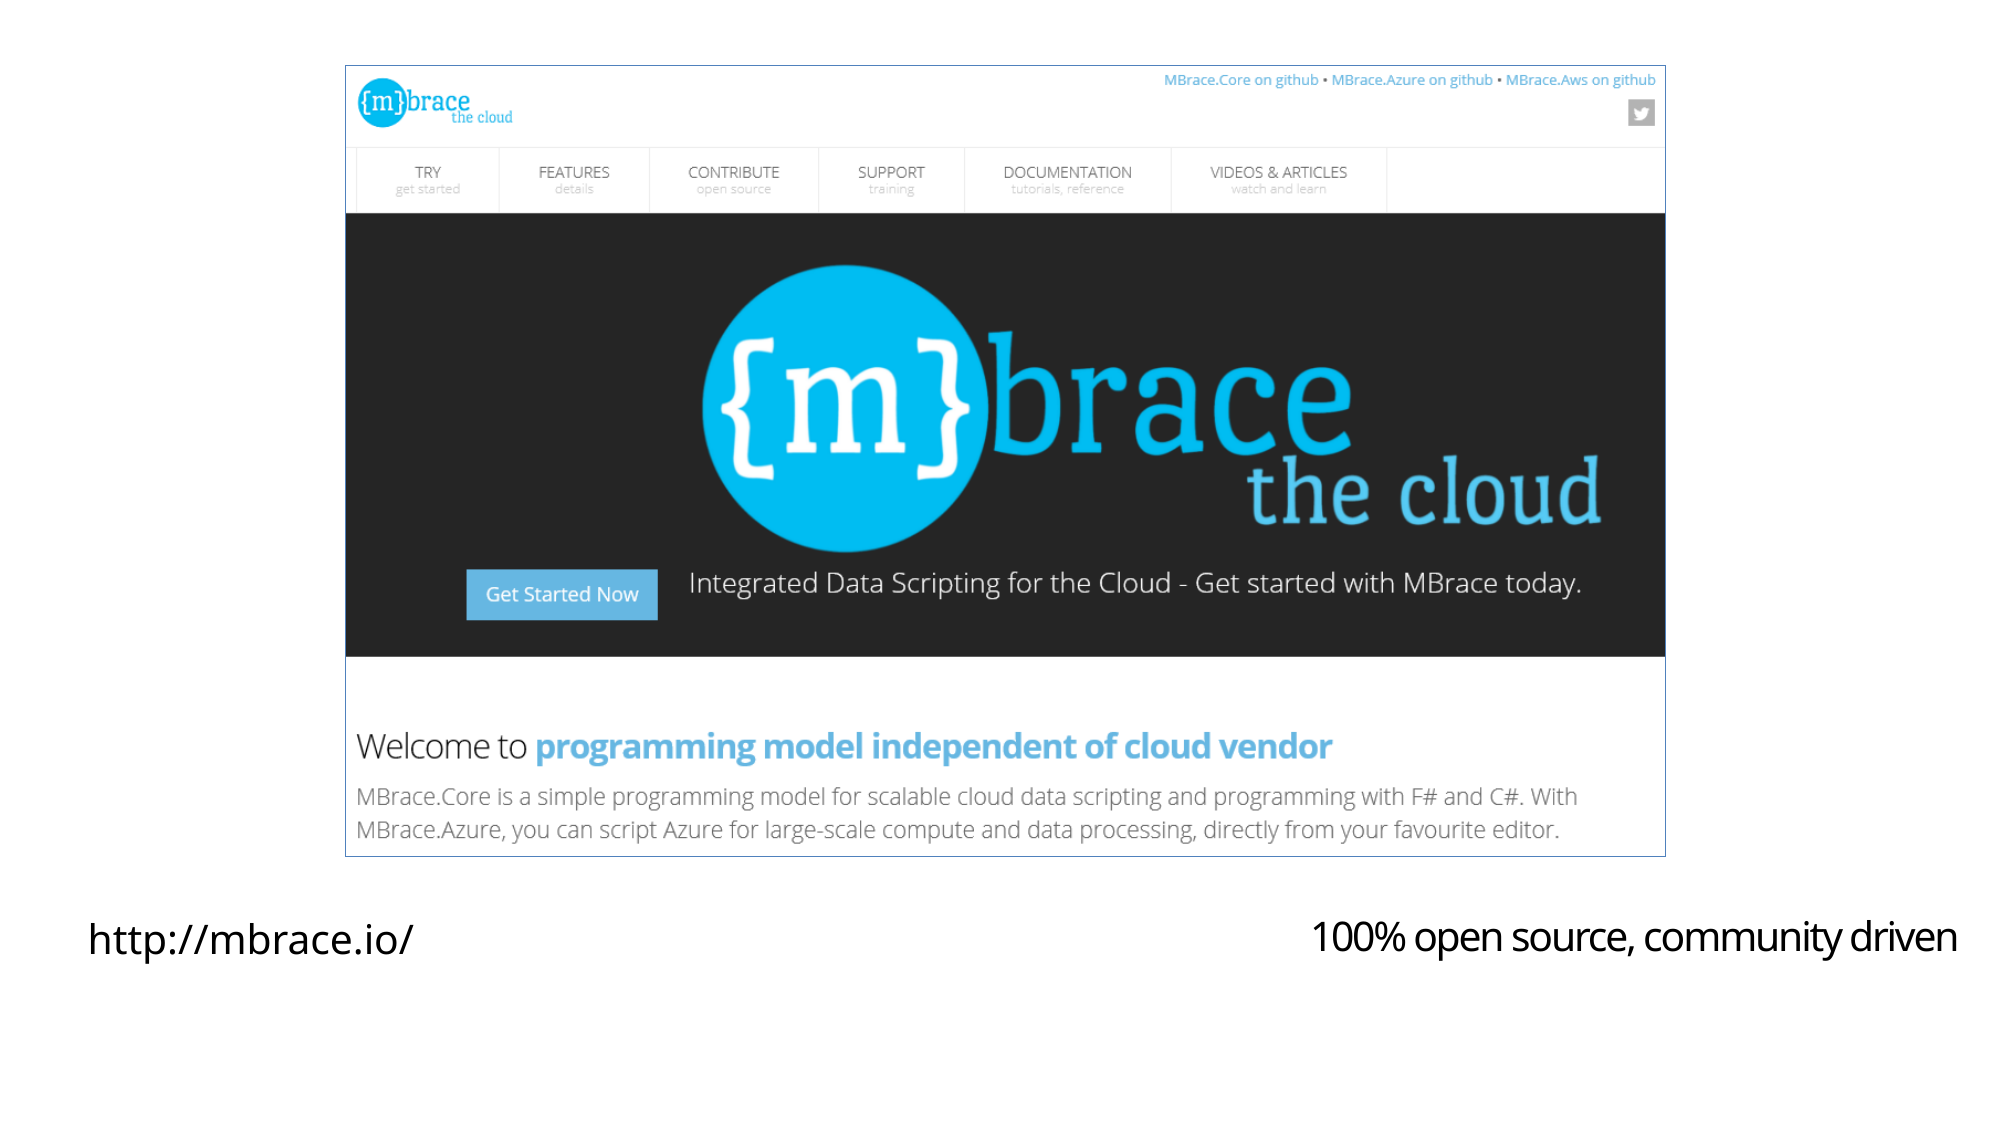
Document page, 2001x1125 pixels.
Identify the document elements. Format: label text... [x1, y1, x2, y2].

title 100% open source, community driven [1307, 916, 1961, 961]
picture [345, 64, 1666, 857]
text_box http://mbrace.io/ [72, 906, 430, 971]
